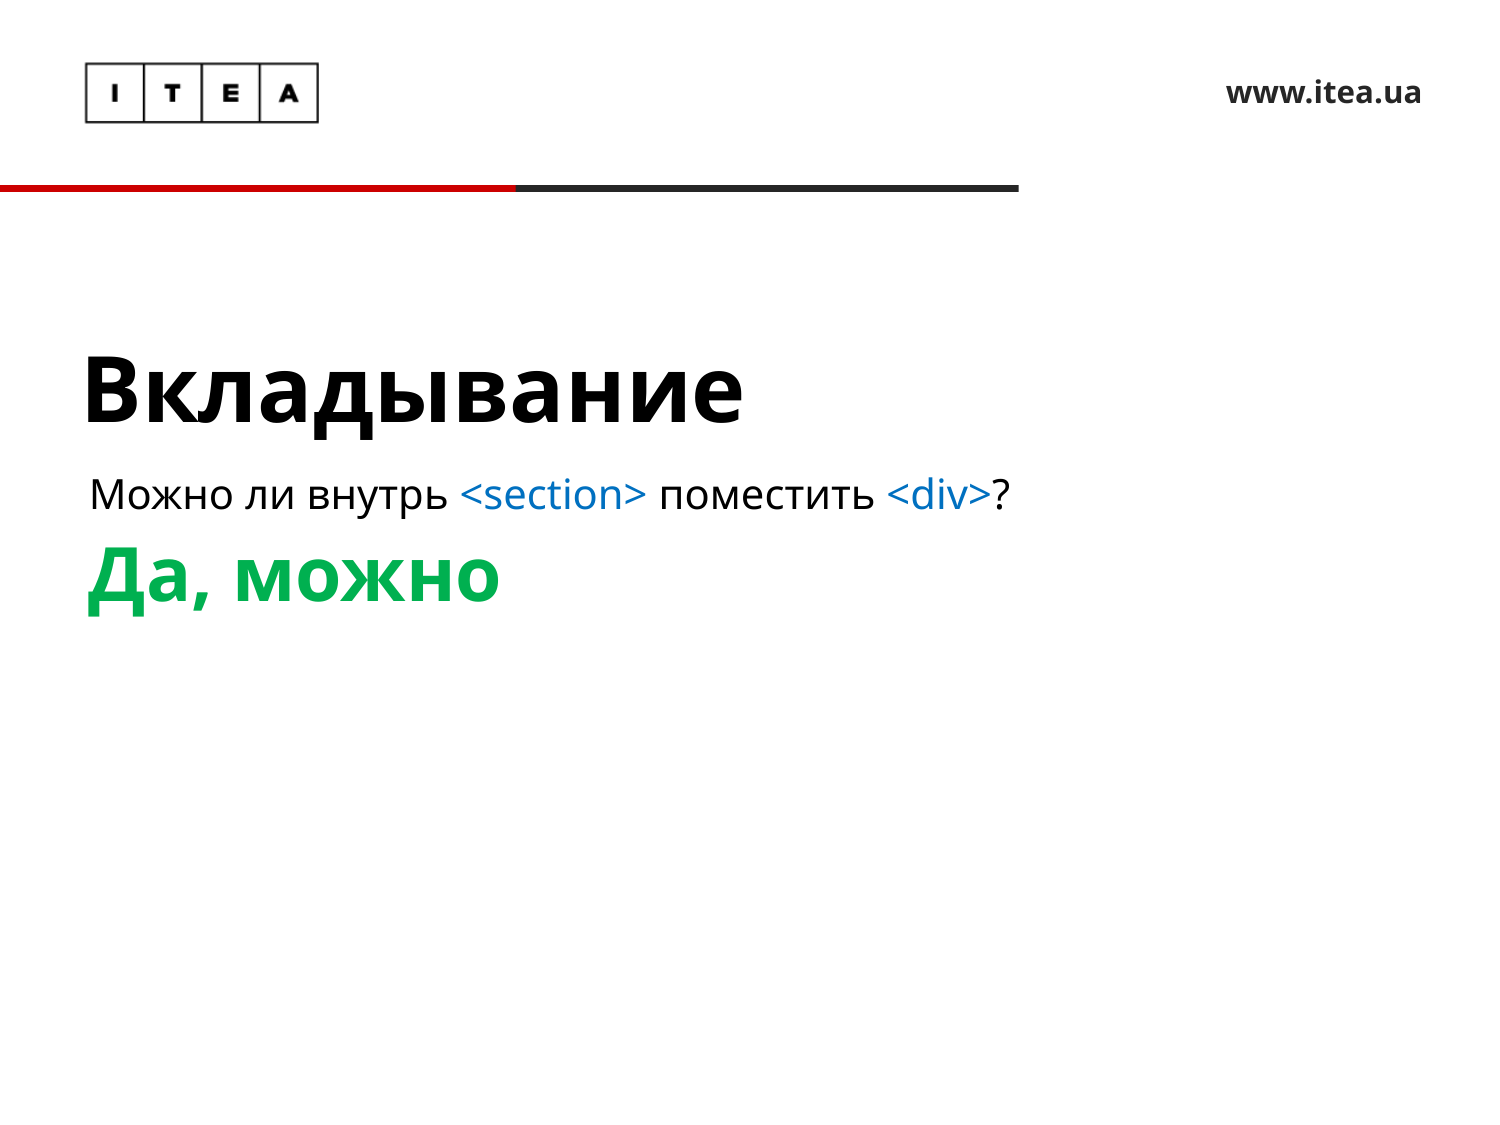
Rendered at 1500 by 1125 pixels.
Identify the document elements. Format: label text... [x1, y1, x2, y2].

title Вкладывание [65, 323, 1341, 422]
text_box [0, 185, 516, 192]
text_box [80, 532, 1312, 1052]
text_box www.itea.ua [1172, 66, 1477, 115]
text_box [516, 185, 1019, 192]
picture [57, 49, 344, 133]
list Можно ли внутрь <section> поместить <div>? Да, можно [74, 455, 1341, 1036]
